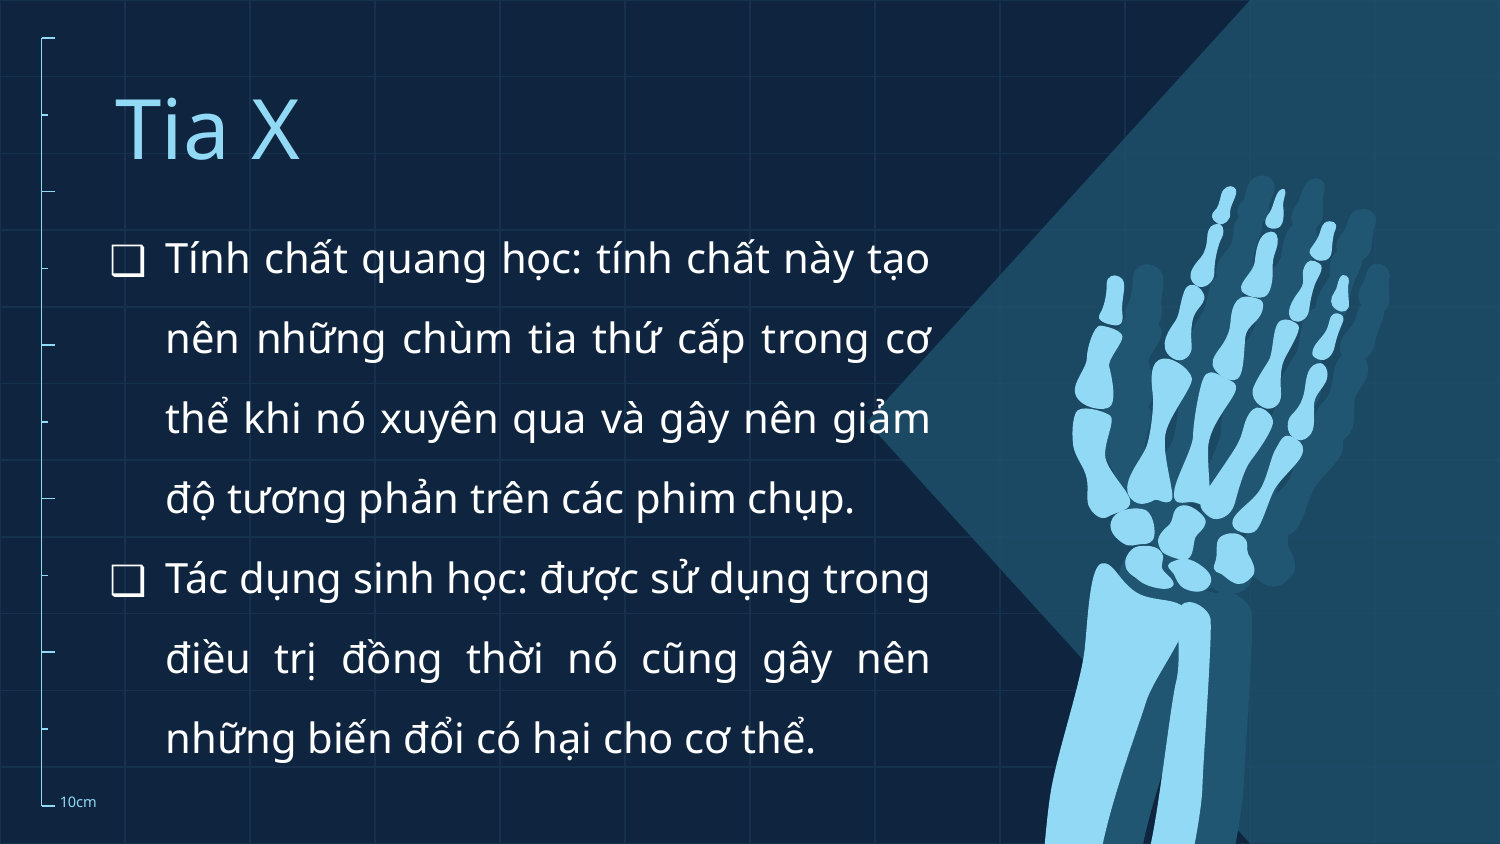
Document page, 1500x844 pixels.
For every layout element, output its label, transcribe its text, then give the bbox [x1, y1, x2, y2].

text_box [898, 180, 1458, 844]
title Tia X [100, 76, 1365, 171]
subtitle Tính chất quang học: tính chất này tạo nên những chùm tia thứ cấp trong cơ thể khi nó xuyên qua và gây nên giảm độ tương phản trên các phim chụp. Tác dụng sinh học: được sử dụng trong điều trị đồng thời nó cũng gây nên những biến đổi có hại cho cơ thể. [94, 186, 893, 645]
